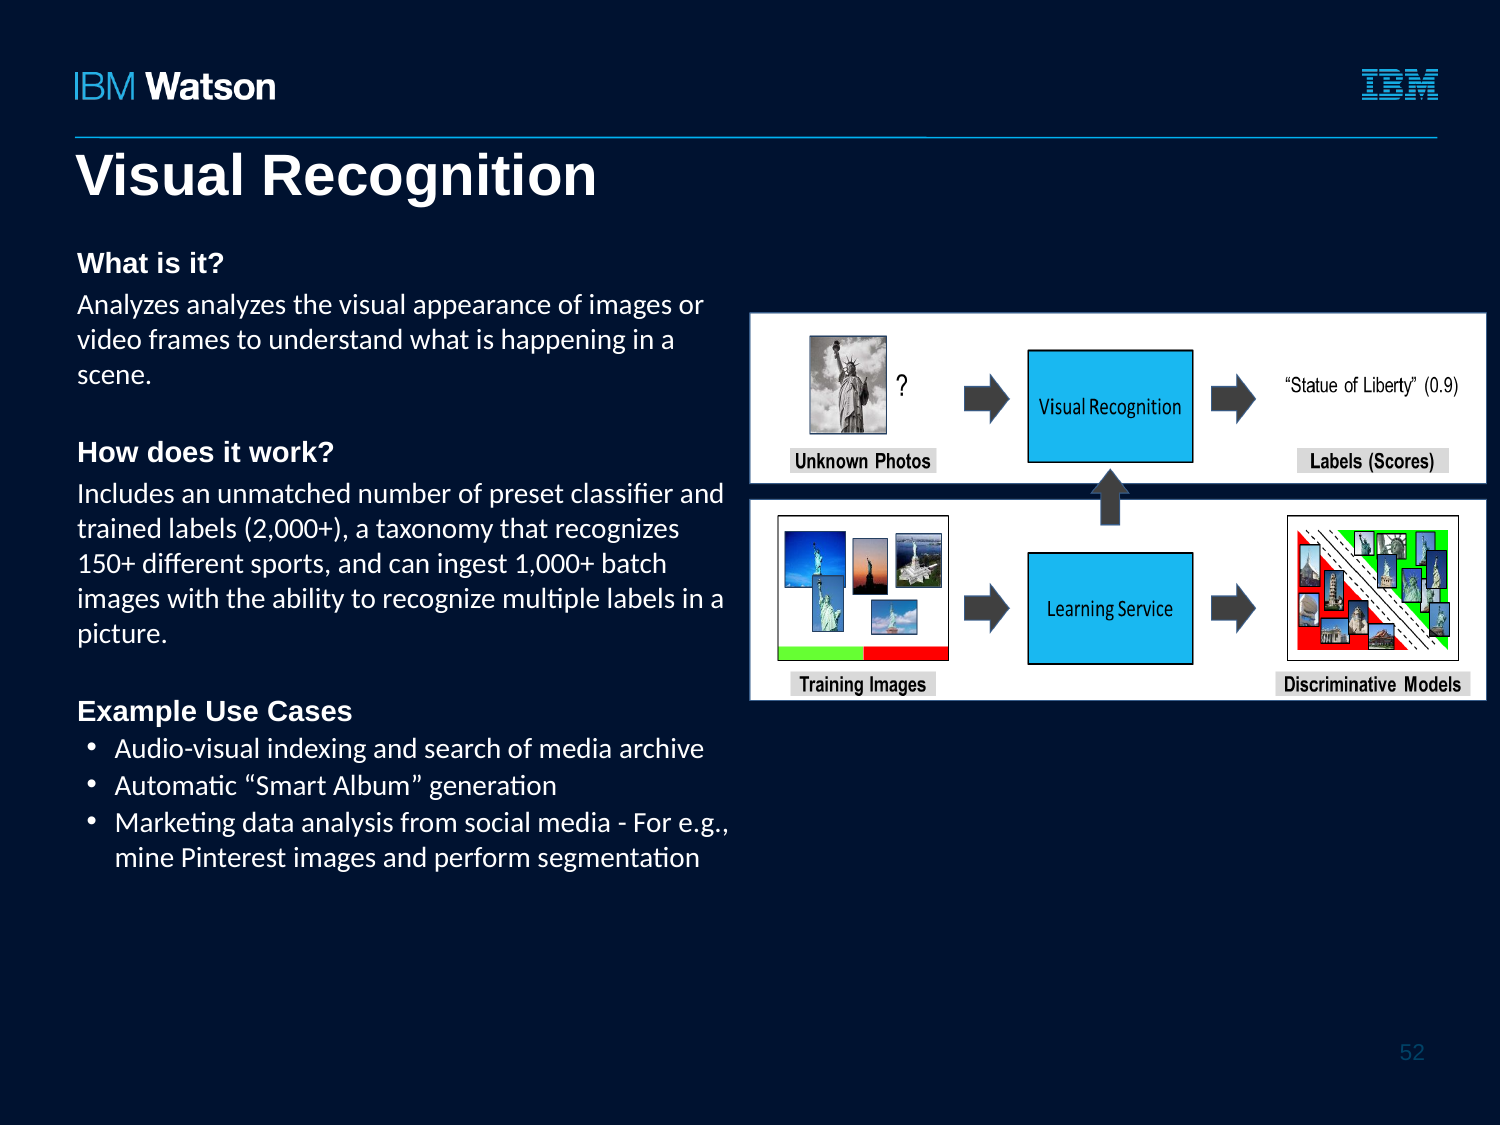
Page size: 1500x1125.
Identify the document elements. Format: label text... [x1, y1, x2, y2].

picture [75, 72, 275, 100]
slide_number 52 [1074, 1037, 1425, 1078]
title Visual Recognition [75, 137, 1425, 233]
text_box What is it? Analyzes analyzes the visual appearance of images or video frames to understand what is happening in a scene. How does it work? Includes an unmatched number of preset classifier and trained labels (2,000+), a taxonomy that recognizes 150+ different sports, and can ingest 1,000+ batch images with the ability to recognize multiple labels in a picture. Example Use Cases Audio-visual indexing and search of media archive Automatic “Smart Album” generation Marketing data analysis from social media - For e.g., mine Pinterest images and perform segmentation [62, 237, 750, 988]
picture [748, 312, 1487, 710]
picture [1362, 69, 1438, 100]
